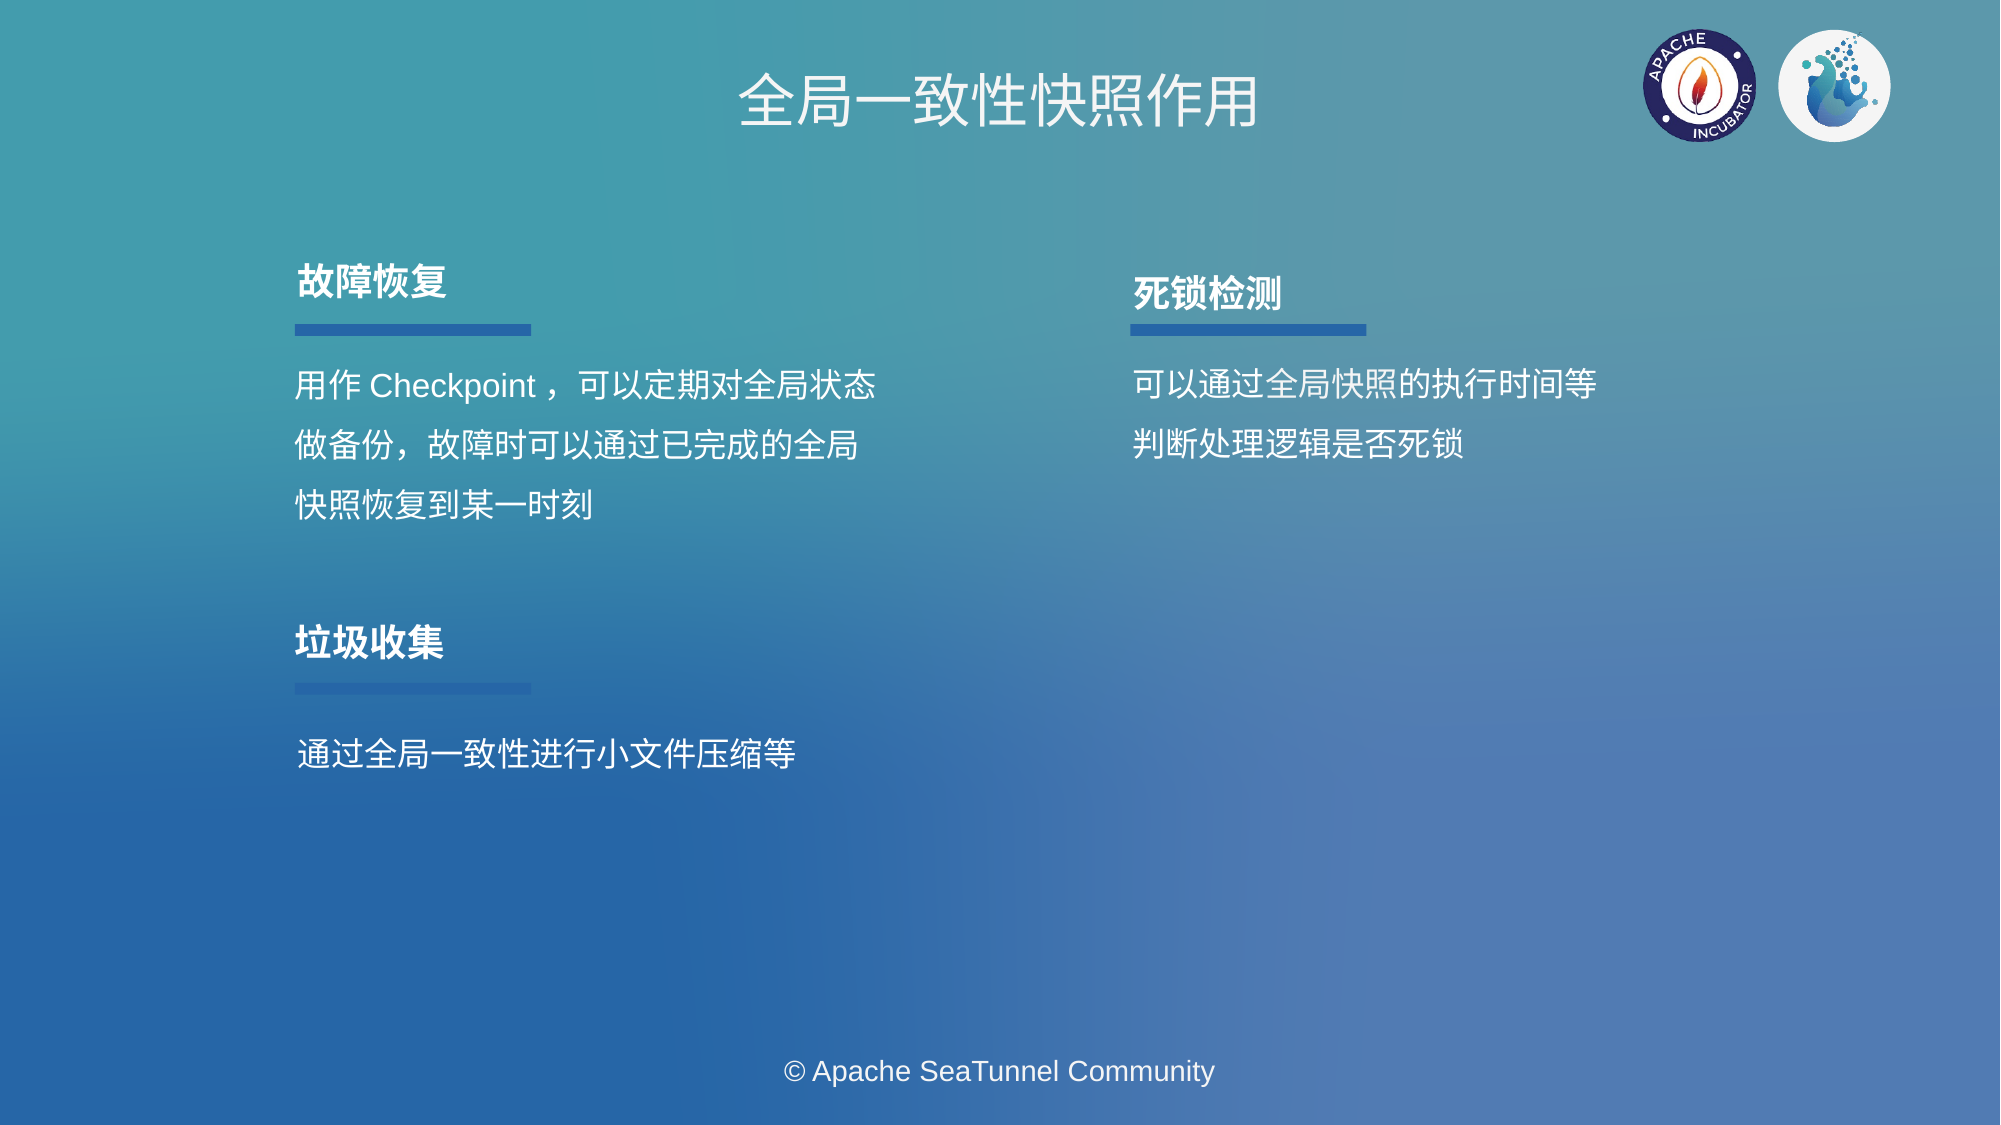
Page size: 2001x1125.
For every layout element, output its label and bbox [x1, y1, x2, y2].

text_box [0, 0, 2000, 1125]
